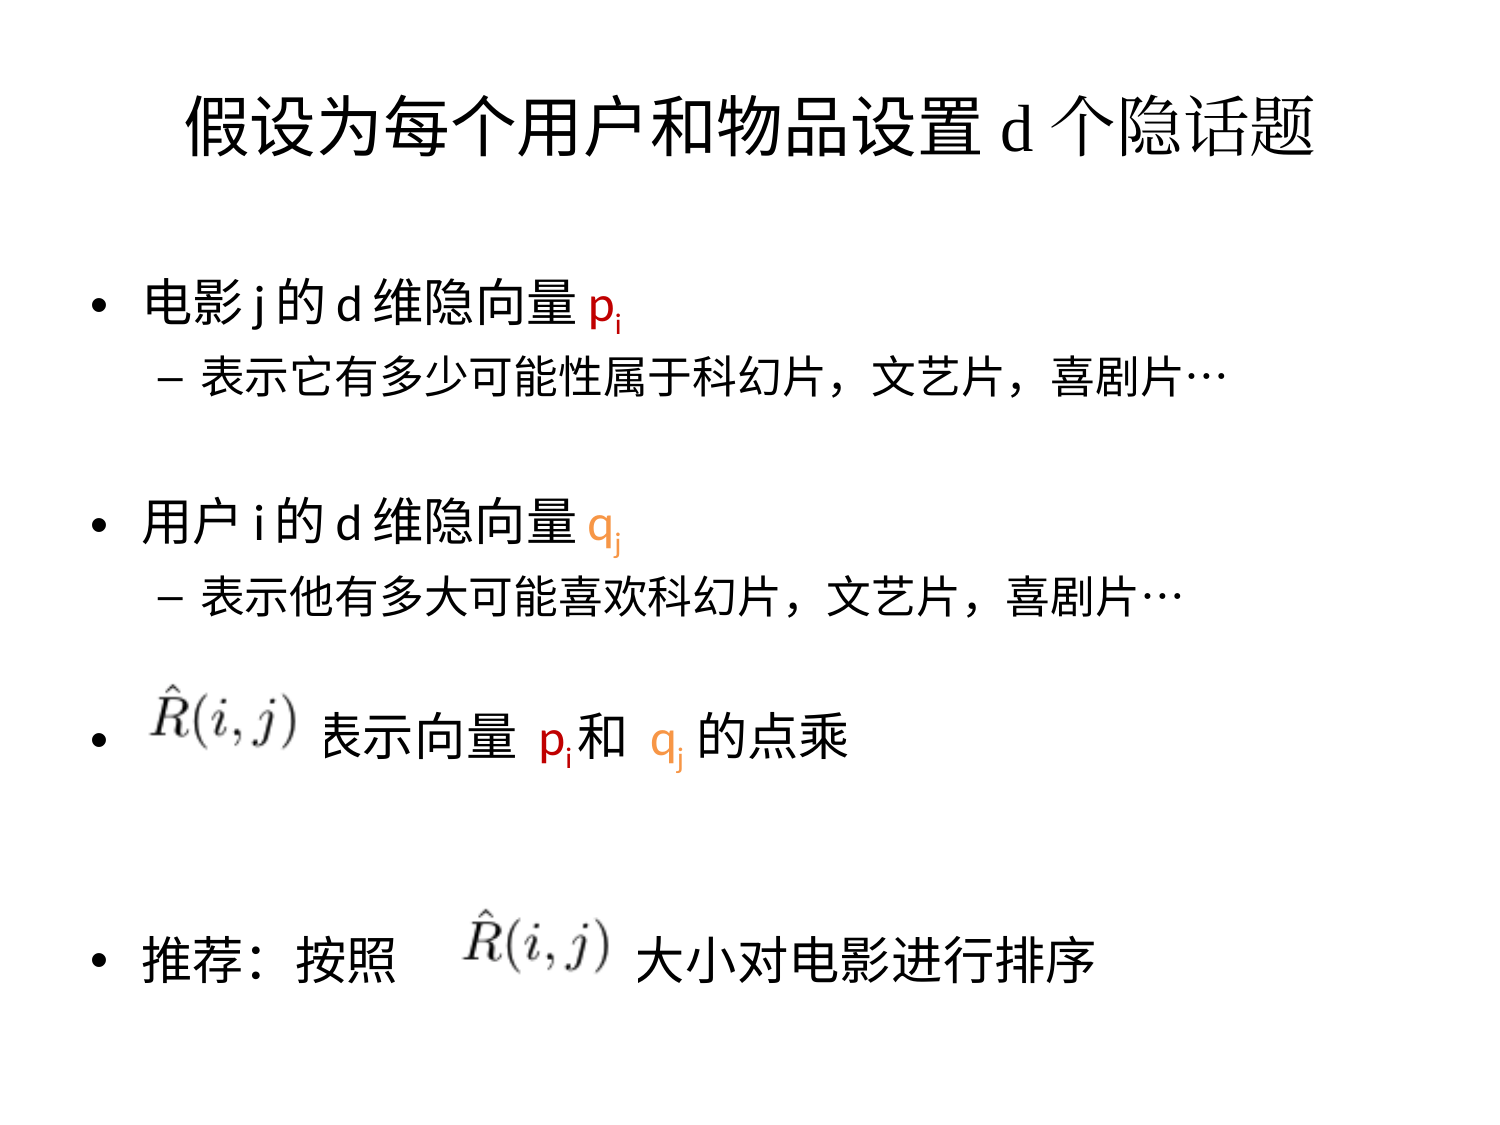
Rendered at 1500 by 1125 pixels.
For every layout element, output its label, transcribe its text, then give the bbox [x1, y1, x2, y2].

picture [118, 668, 326, 761]
list 电影j的d维隐向量pi 表示它有多少可能性属于科幻片，文艺片，喜剧片… 用户i的d维隐向量qj 表示他有多大可能喜欢科幻片，文艺片，喜剧片… 表示向量 pi和 qj 的点乘 推荐：按照 的大小对电影进行排序 [75, 262, 1425, 1005]
title 假设为每个用户和物品设置d个隐话题 [100, 42, 1400, 206]
picture [430, 892, 638, 986]
